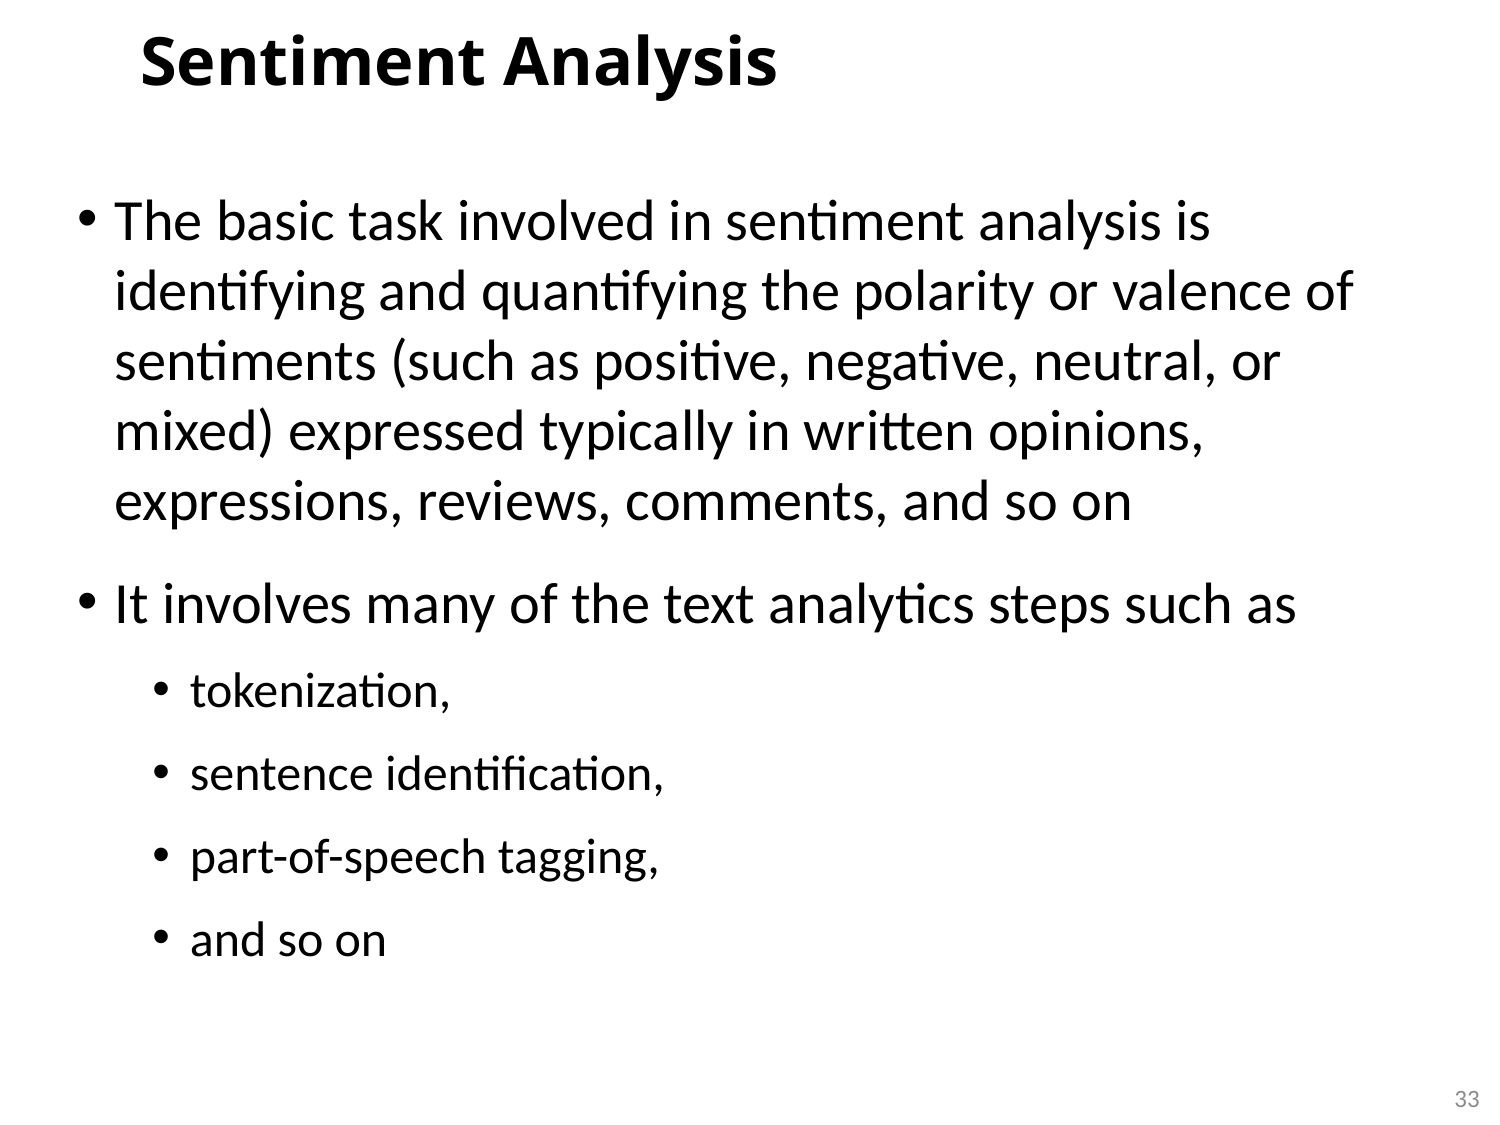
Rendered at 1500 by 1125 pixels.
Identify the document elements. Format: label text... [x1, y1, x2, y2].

list The basic task involved in sentiment analysis is identifying and quantifying the polarity or valence of sentiments (such as positive, negative, neutral, or mixed) expressed typically in written opinions, expressions, reviews, comments, and so on It involves many of the text analytics steps such as tokenization, sentence identification, part-of-speech tagging, and so on [62, 174, 1438, 1000]
title Sentiment Analysis [125, 24, 1419, 103]
slide_number 33 [1157, 1080, 1495, 1116]
